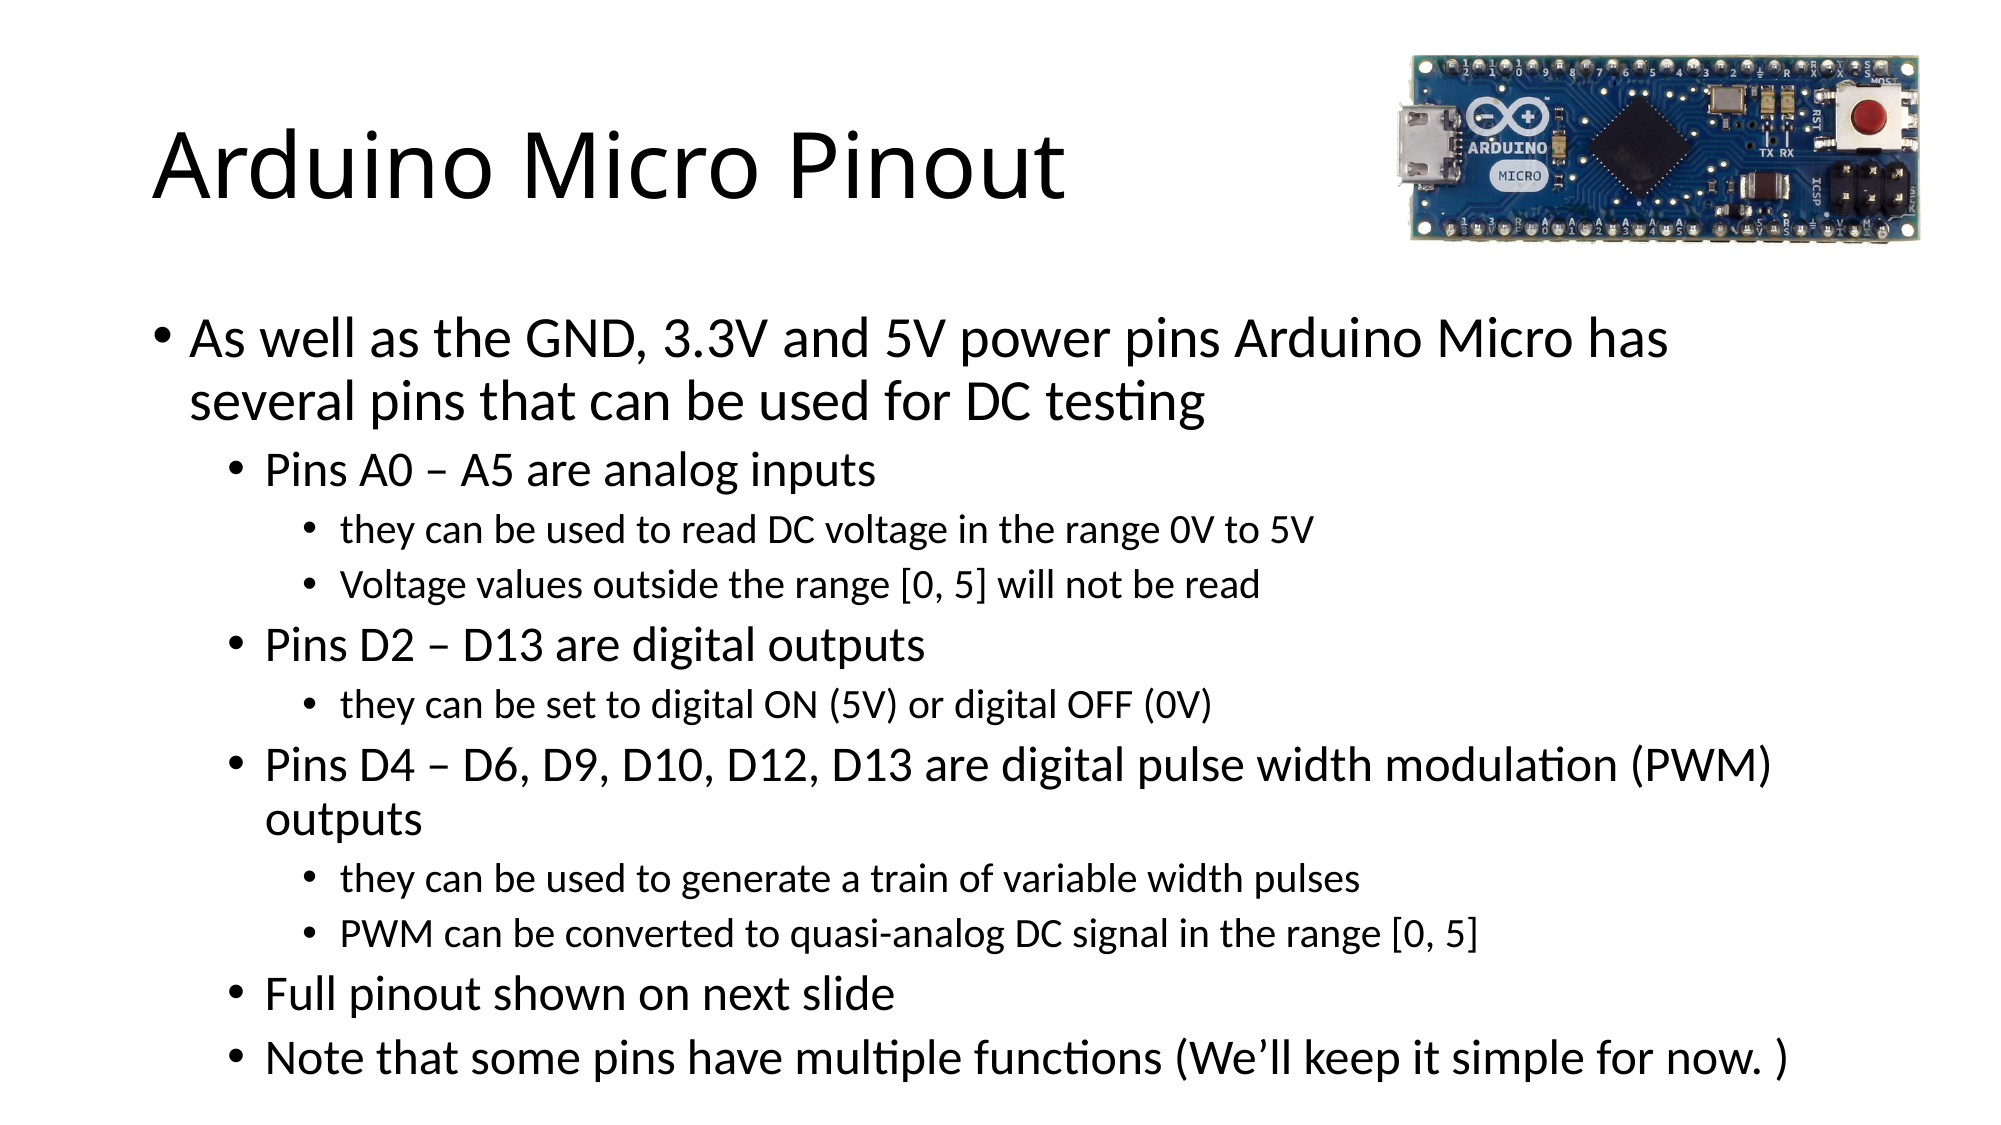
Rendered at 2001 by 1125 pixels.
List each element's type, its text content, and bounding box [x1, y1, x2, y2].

list As well as the GND, 3.3V and 5V power pins Arduino Micro has several pins that can be used for DC testing Pins A0 – A5 are analog inputs they can be used to read DC voltage in the range 0V to 5V Voltage values outside the range [0, 5] will not be read Pins D2 – D13 are digital outputs they can be set to digital ON (5V) or digital OFF (0V) Pins D4 – D6, D9, D10, D12, D13 are digital pulse width modulation (PWM) outputs they can be used to generate a train of variable width pulses PWM can be converted to quasi-analog DC signal in the range [0, 5] Full pinout shown on next slide Note that some pins have multiple functions (We’ll keep it simple for now. ) [137, 299, 1863, 1125]
title Arduino Micro Pinout [137, 59, 1333, 278]
picture [1333, 0, 2000, 299]
